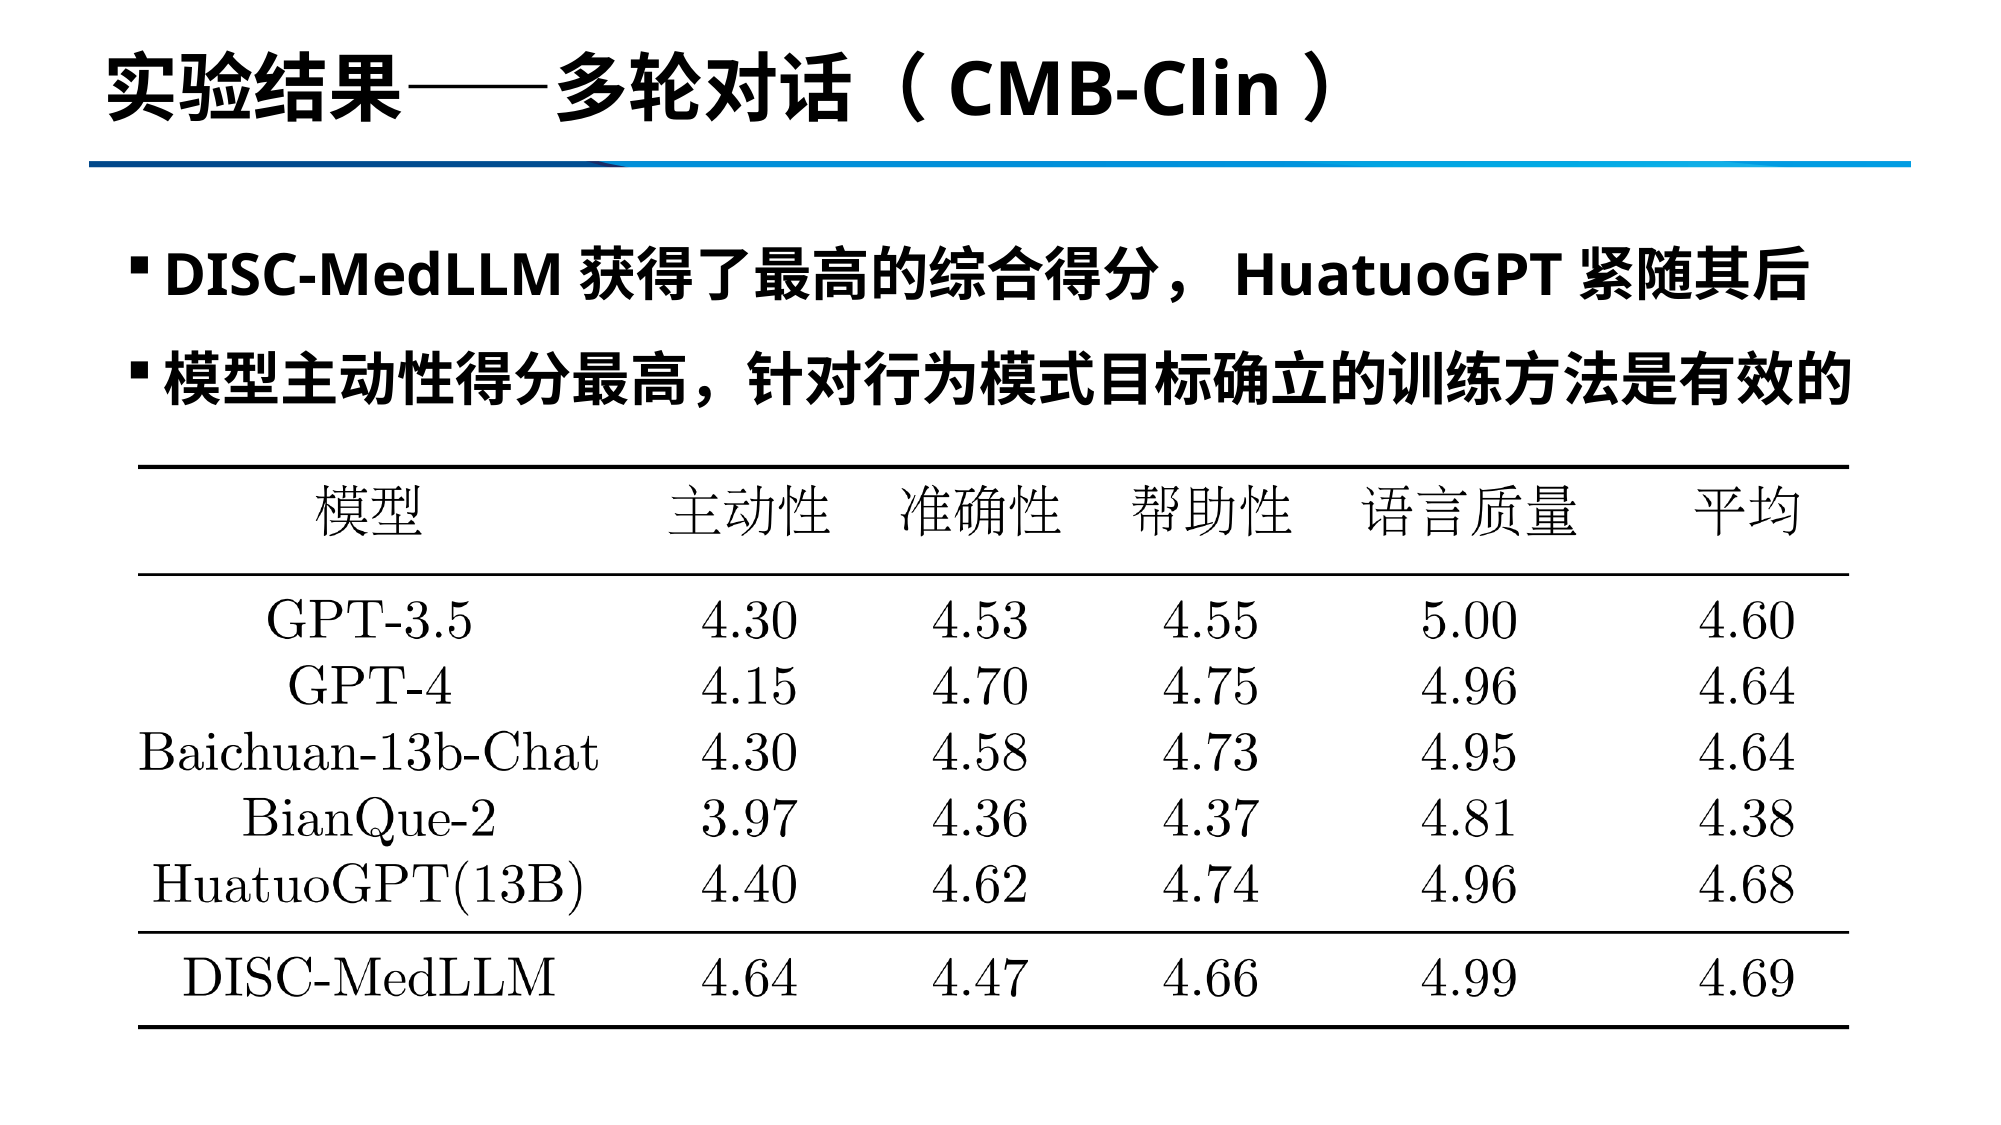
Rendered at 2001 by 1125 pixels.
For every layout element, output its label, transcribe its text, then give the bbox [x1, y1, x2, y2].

picture [89, 150, 1911, 175]
title 实验结果——多轮对话（CMB-Clin） [89, 43, 1561, 144]
picture [132, 450, 1868, 1048]
text_box DISC-MedLLM获得了最高的综合得分，HuatuoGPT紧随其后 模型主动性得分最高，针对行为模式目标确立的训练方法是有效的 [111, 194, 1902, 423]
